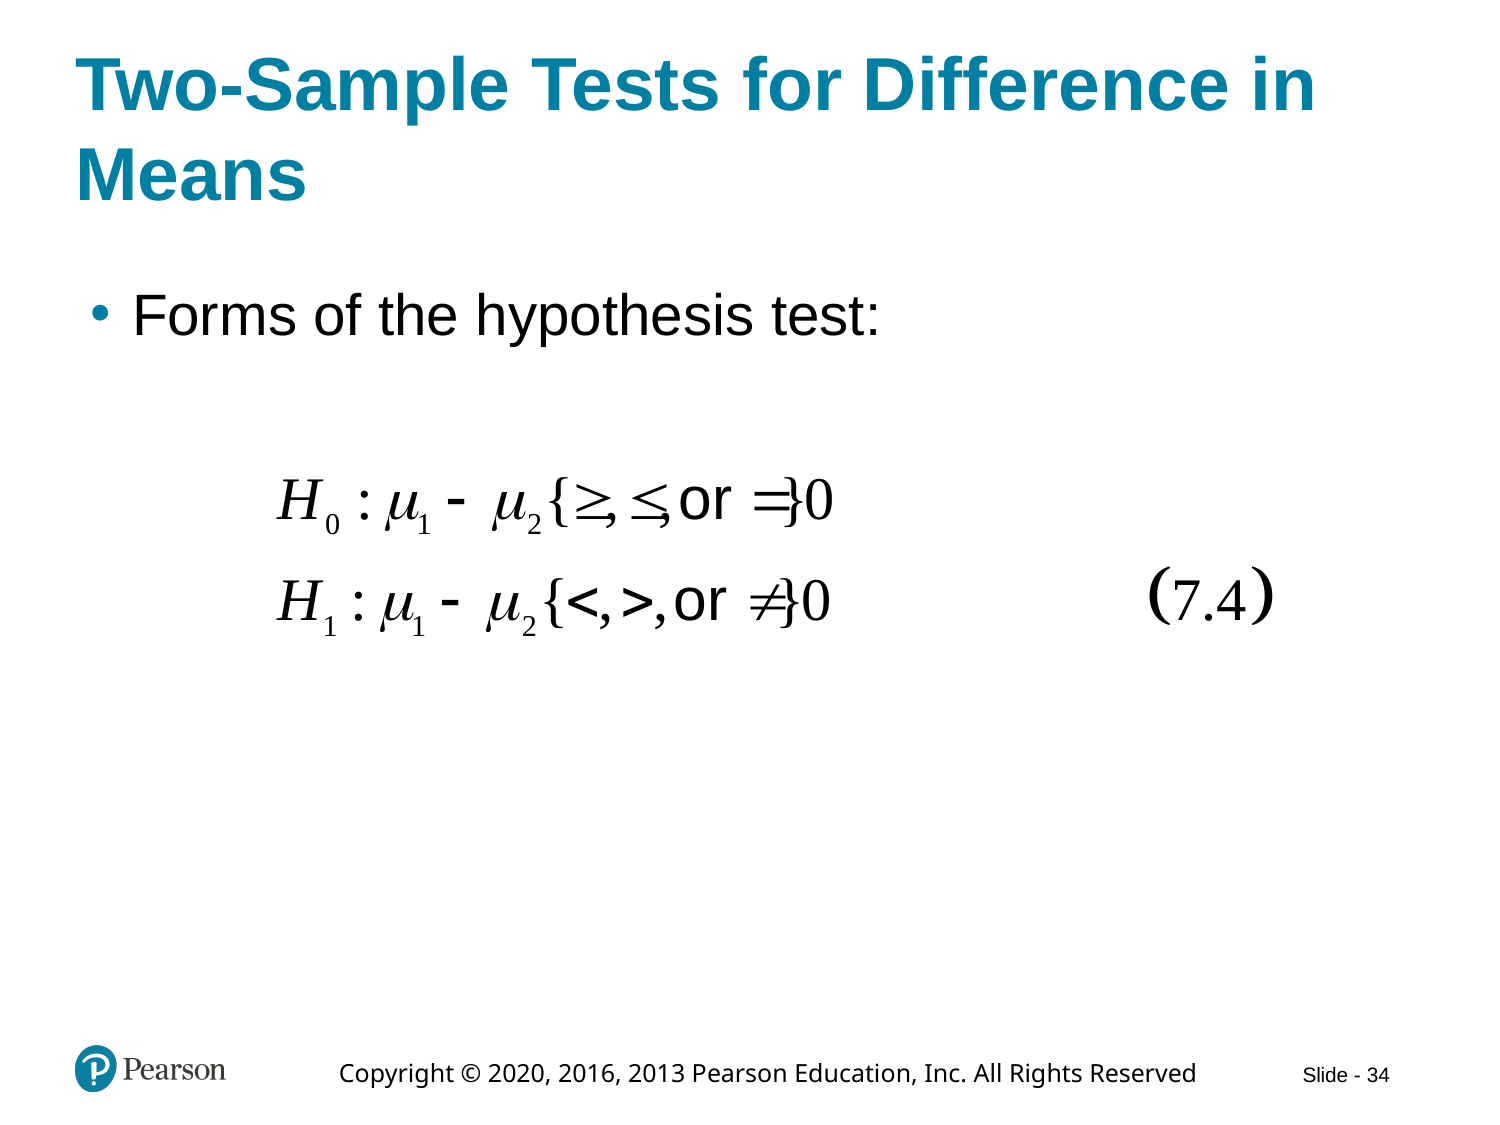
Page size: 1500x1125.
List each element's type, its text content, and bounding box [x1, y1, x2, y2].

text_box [271, 466, 839, 543]
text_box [271, 562, 1275, 649]
picture [75, 1045, 90, 1061]
list Forms of the hypothesis test: [75, 262, 943, 387]
picture [83, 1054, 109, 1079]
picture [101, 1045, 226, 1092]
title Two-Sample Tests for Difference in Means [75, 35, 1425, 216]
picture [75, 1078, 86, 1092]
